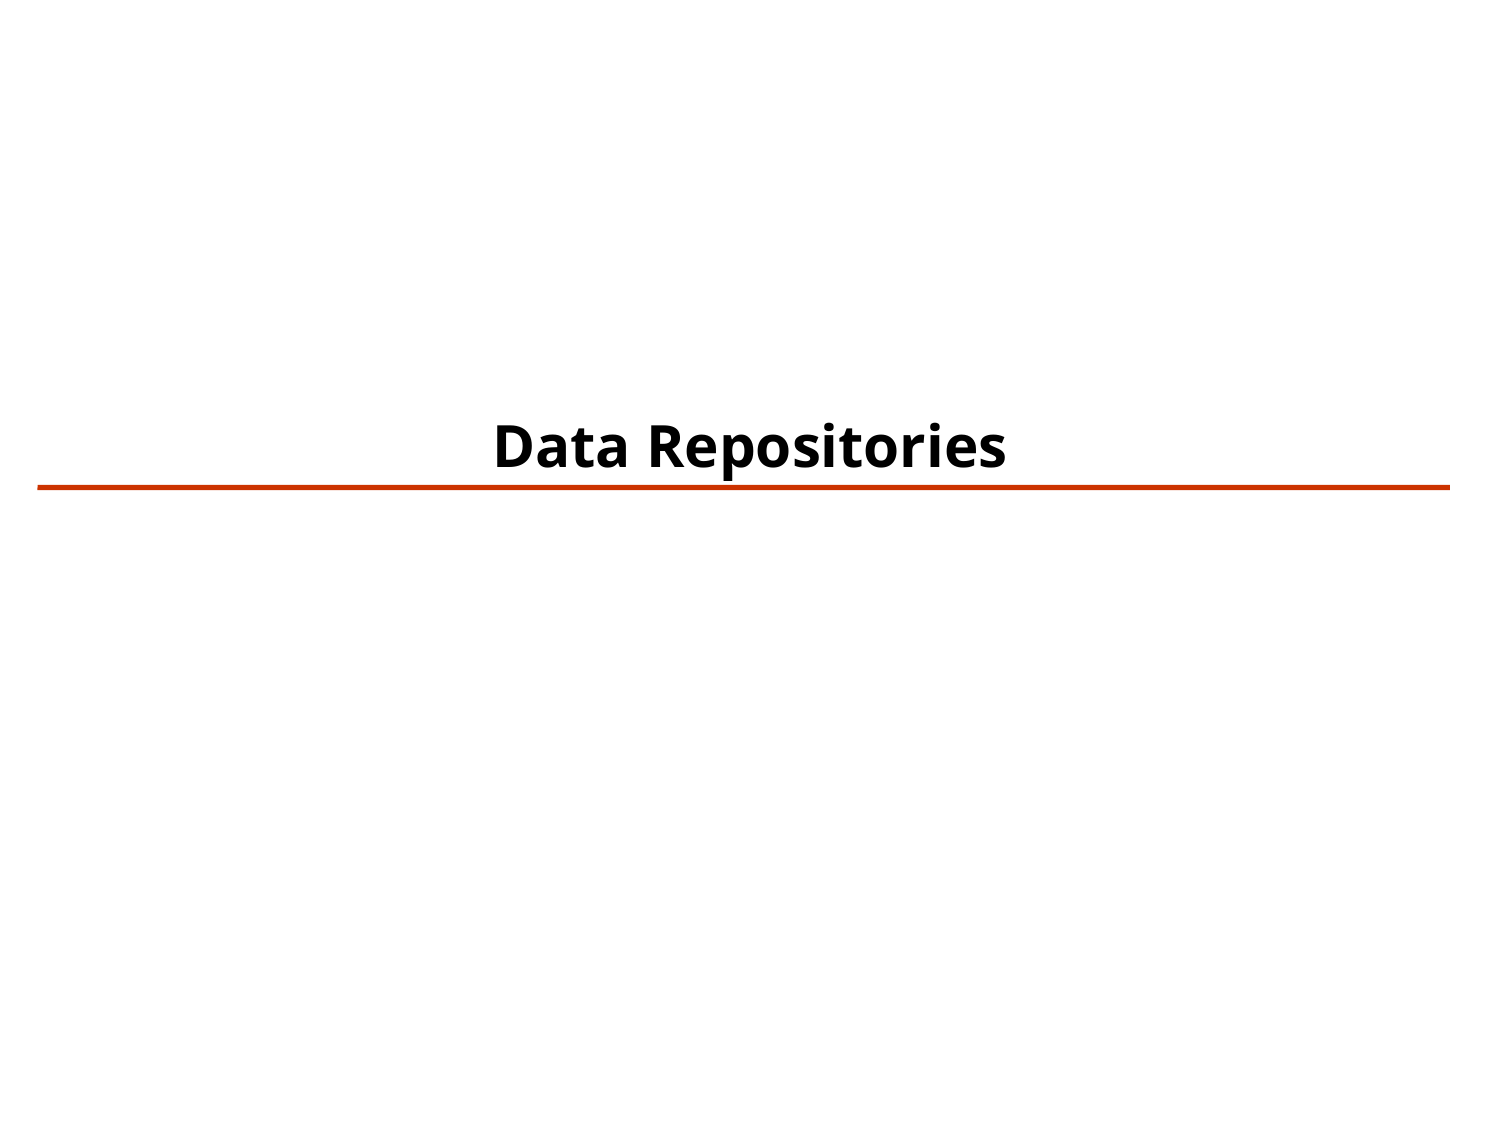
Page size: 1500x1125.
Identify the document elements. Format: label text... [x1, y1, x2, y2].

title Data Repositories [112, 399, 1388, 487]
